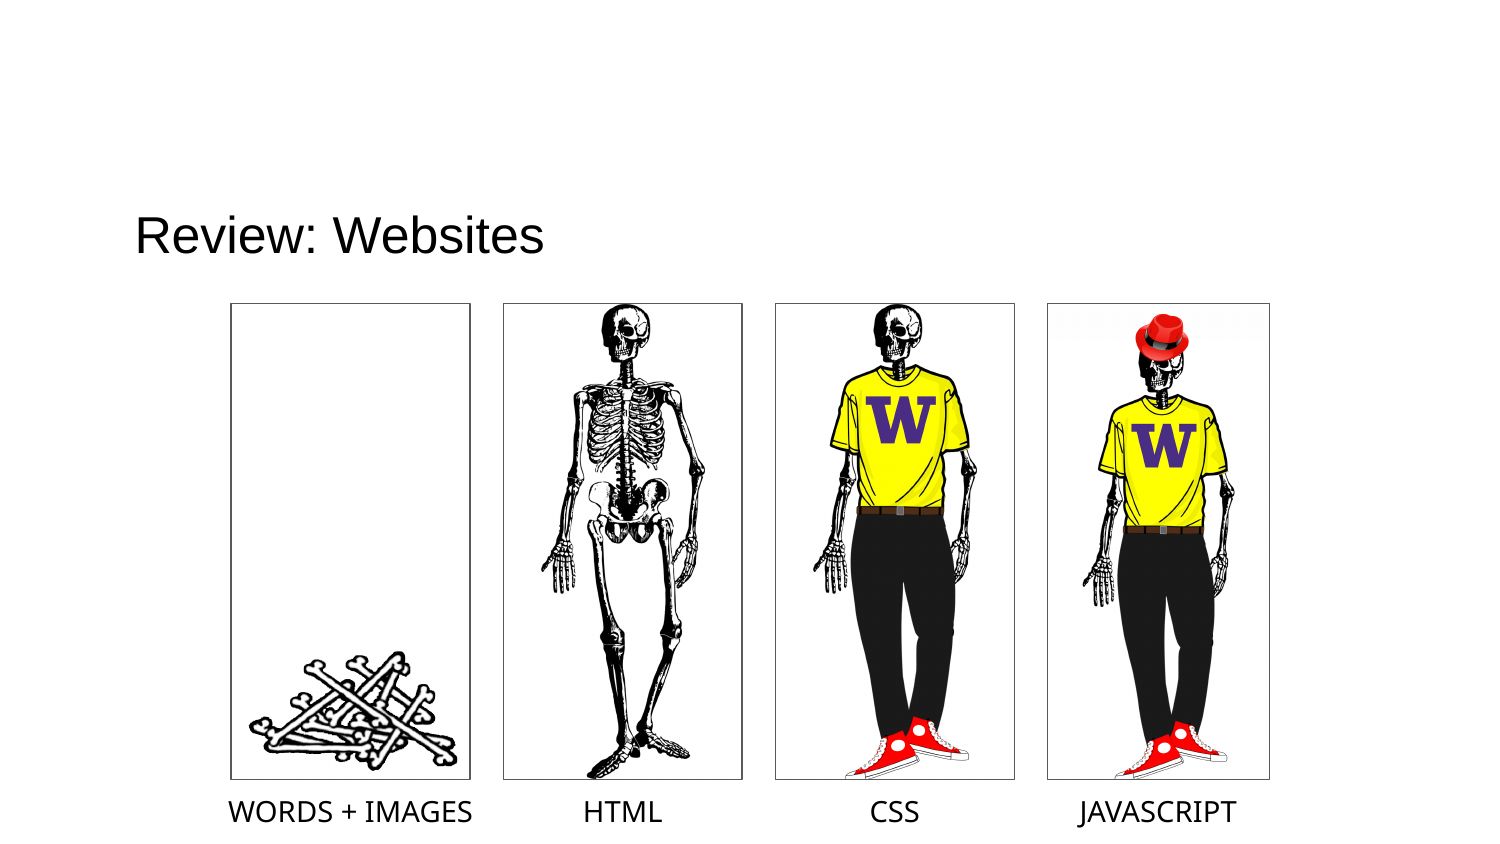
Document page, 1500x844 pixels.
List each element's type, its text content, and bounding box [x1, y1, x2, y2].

picture [503, 303, 742, 779]
text_box CSS [791, 787, 999, 822]
title Review: Websites [119, 191, 1381, 280]
picture [775, 303, 1014, 779]
picture [231, 303, 470, 779]
text_box JAVASCRIPT [1054, 787, 1262, 822]
text_box WORDS + IMAGES [199, 778, 503, 822]
picture [1047, 303, 1269, 779]
text_box HTML [519, 787, 727, 822]
